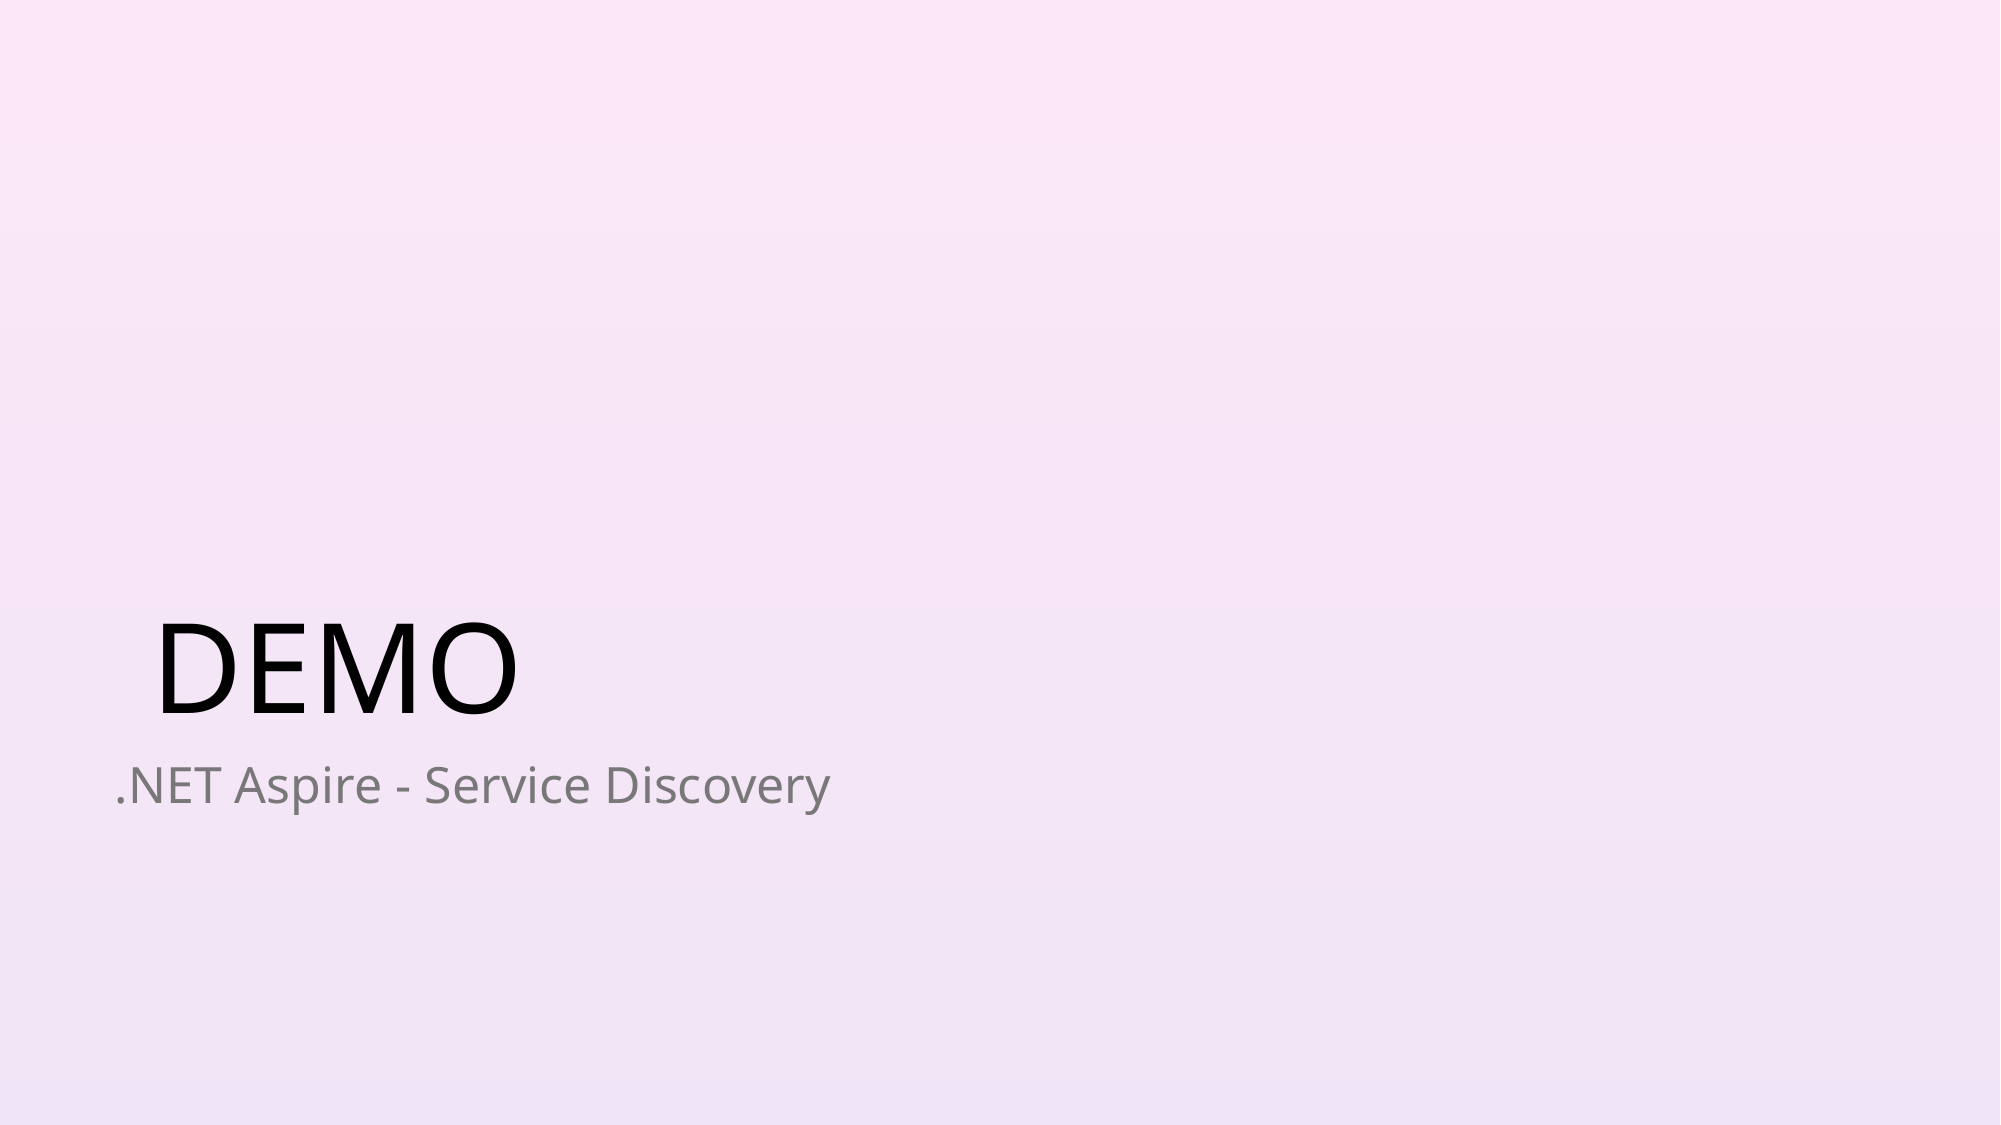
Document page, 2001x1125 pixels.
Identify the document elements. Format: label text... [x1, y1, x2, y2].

list .NET Aspire - Service Discovery [99, 752, 1182, 999]
title DEMO [136, 280, 1862, 749]
